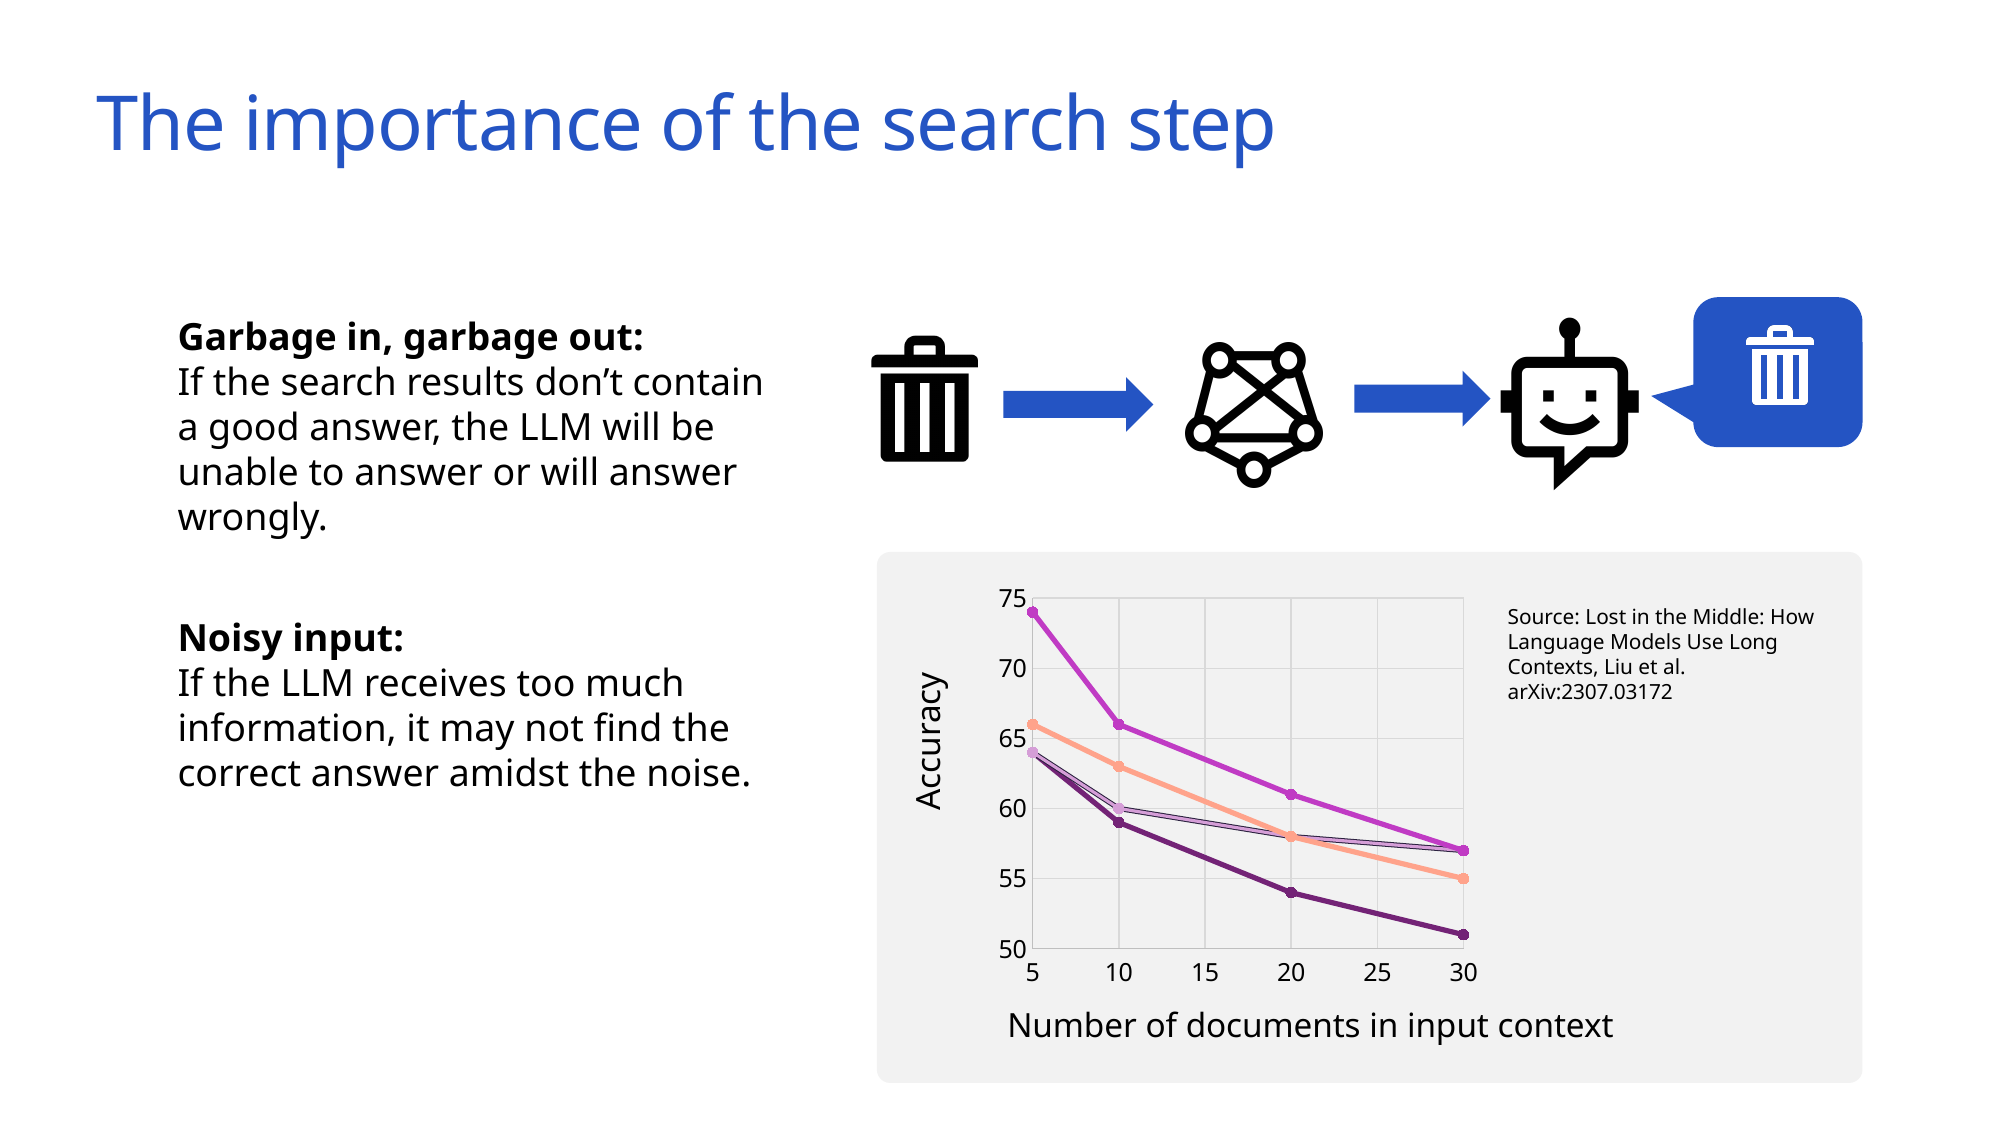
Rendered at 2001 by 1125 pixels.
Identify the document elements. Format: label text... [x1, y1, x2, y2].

text_box Garbage in, garbage out: If the search results don’t contain a good answer, the LLM will be unable to answer or will answer wrongly. [162, 305, 801, 546]
title The importance of the search step [96, 75, 1904, 166]
picture [849, 323, 1001, 474]
picture [1732, 317, 1829, 413]
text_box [162, 551, 1863, 1084]
picture [1185, 341, 1323, 488]
text_box [1353, 369, 1490, 428]
text_box [1661, 296, 1864, 448]
text_box [1002, 376, 1154, 433]
picture [1490, 312, 1661, 492]
